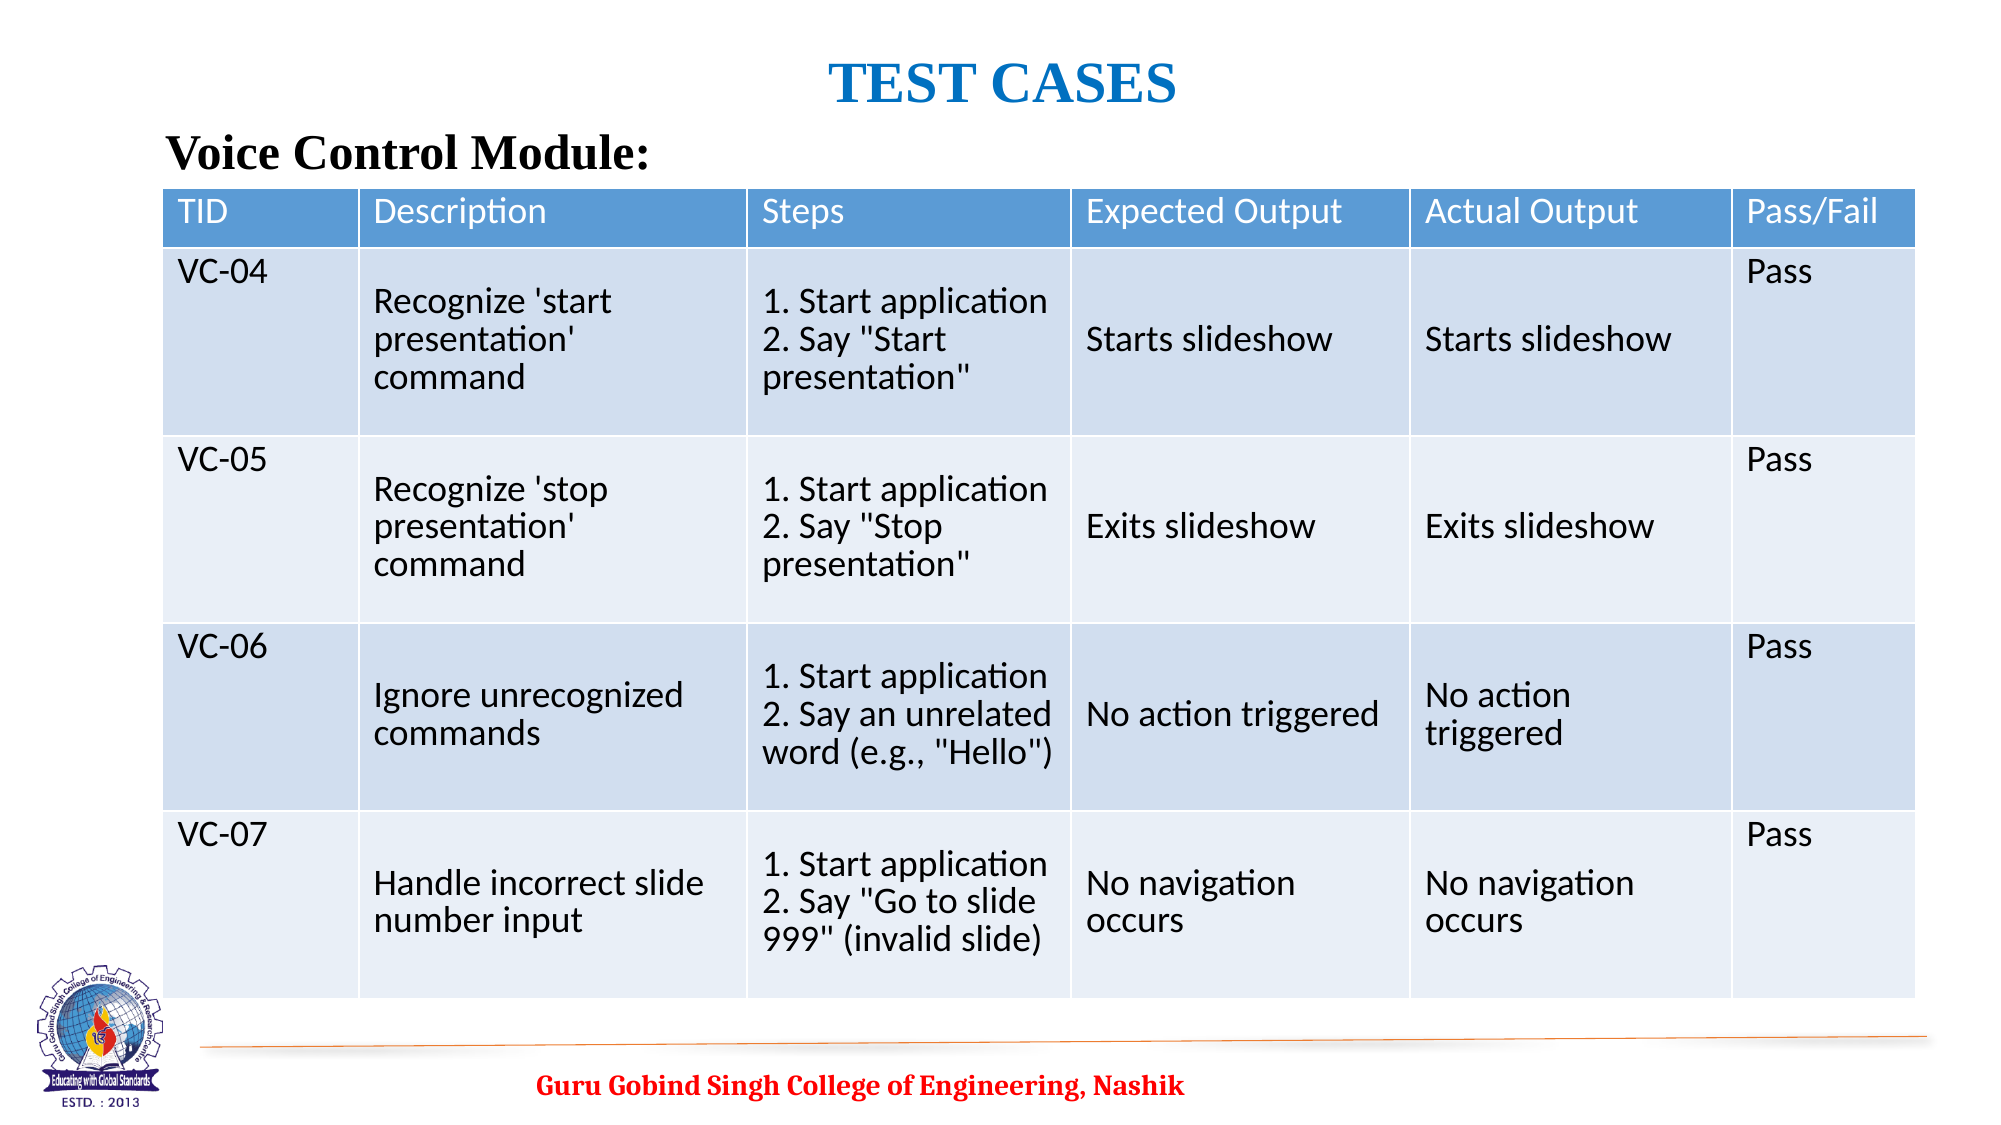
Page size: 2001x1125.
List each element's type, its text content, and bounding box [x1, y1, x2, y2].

table_cell 1. Start application 2. Say "Stop presentation" [748, 437, 1070, 622]
text_box Guru Gobind Singh College of Engineering, Nashik [521, 1062, 1397, 1125]
text_box Voice Control Module: [150, 112, 1665, 278]
text_box TEST CASES [813, 36, 1565, 112]
table_cell VC-05 [163, 437, 358, 622]
table_cell Handle incorrect slide number input [360, 812, 746, 998]
picture [37, 965, 163, 1108]
table_cell VC-07 [163, 812, 358, 998]
table_header Actual Output [1411, 189, 1731, 247]
table_cell VC-06 [163, 624, 358, 810]
table_cell 1. Start application 2. Say "Go to slide 999" (invalid slide) [748, 812, 1070, 998]
table_cell Exits slideshow [1411, 437, 1731, 622]
table_header Steps [748, 189, 1070, 247]
table_cell Pass [1733, 812, 1915, 998]
table_cell Pass [1733, 624, 1915, 810]
table_cell No action triggered [1072, 624, 1409, 810]
table_header Description [360, 189, 746, 247]
table_cell No navigation occurs [1072, 812, 1409, 998]
table_cell 1. Start application 2. Say "Start presentation" [748, 249, 1070, 435]
table_cell Pass [1733, 437, 1915, 622]
table_cell Recognize 'stop presentation' command [360, 437, 746, 622]
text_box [199, 1036, 1927, 1048]
table_cell No action triggered [1411, 624, 1731, 810]
table_cell Exits slideshow [1072, 437, 1409, 622]
table_header Pass/Fail [1733, 189, 1915, 247]
table_header TID [163, 189, 358, 247]
table_cell No navigation occurs [1411, 812, 1731, 998]
table_cell Starts slideshow [1411, 249, 1731, 435]
table_cell VC-04 [163, 249, 358, 435]
table_cell Ignore unrecognized commands [360, 624, 746, 810]
table_cell Starts slideshow [1072, 249, 1409, 435]
table_cell 1. Start application 2. Say an unrelated word (e.g., "Hello") [748, 624, 1070, 810]
table_cell Recognize 'start presentation' command [360, 249, 746, 435]
table_header Expected Output [1072, 189, 1409, 247]
table_cell Pass [1733, 249, 1915, 435]
